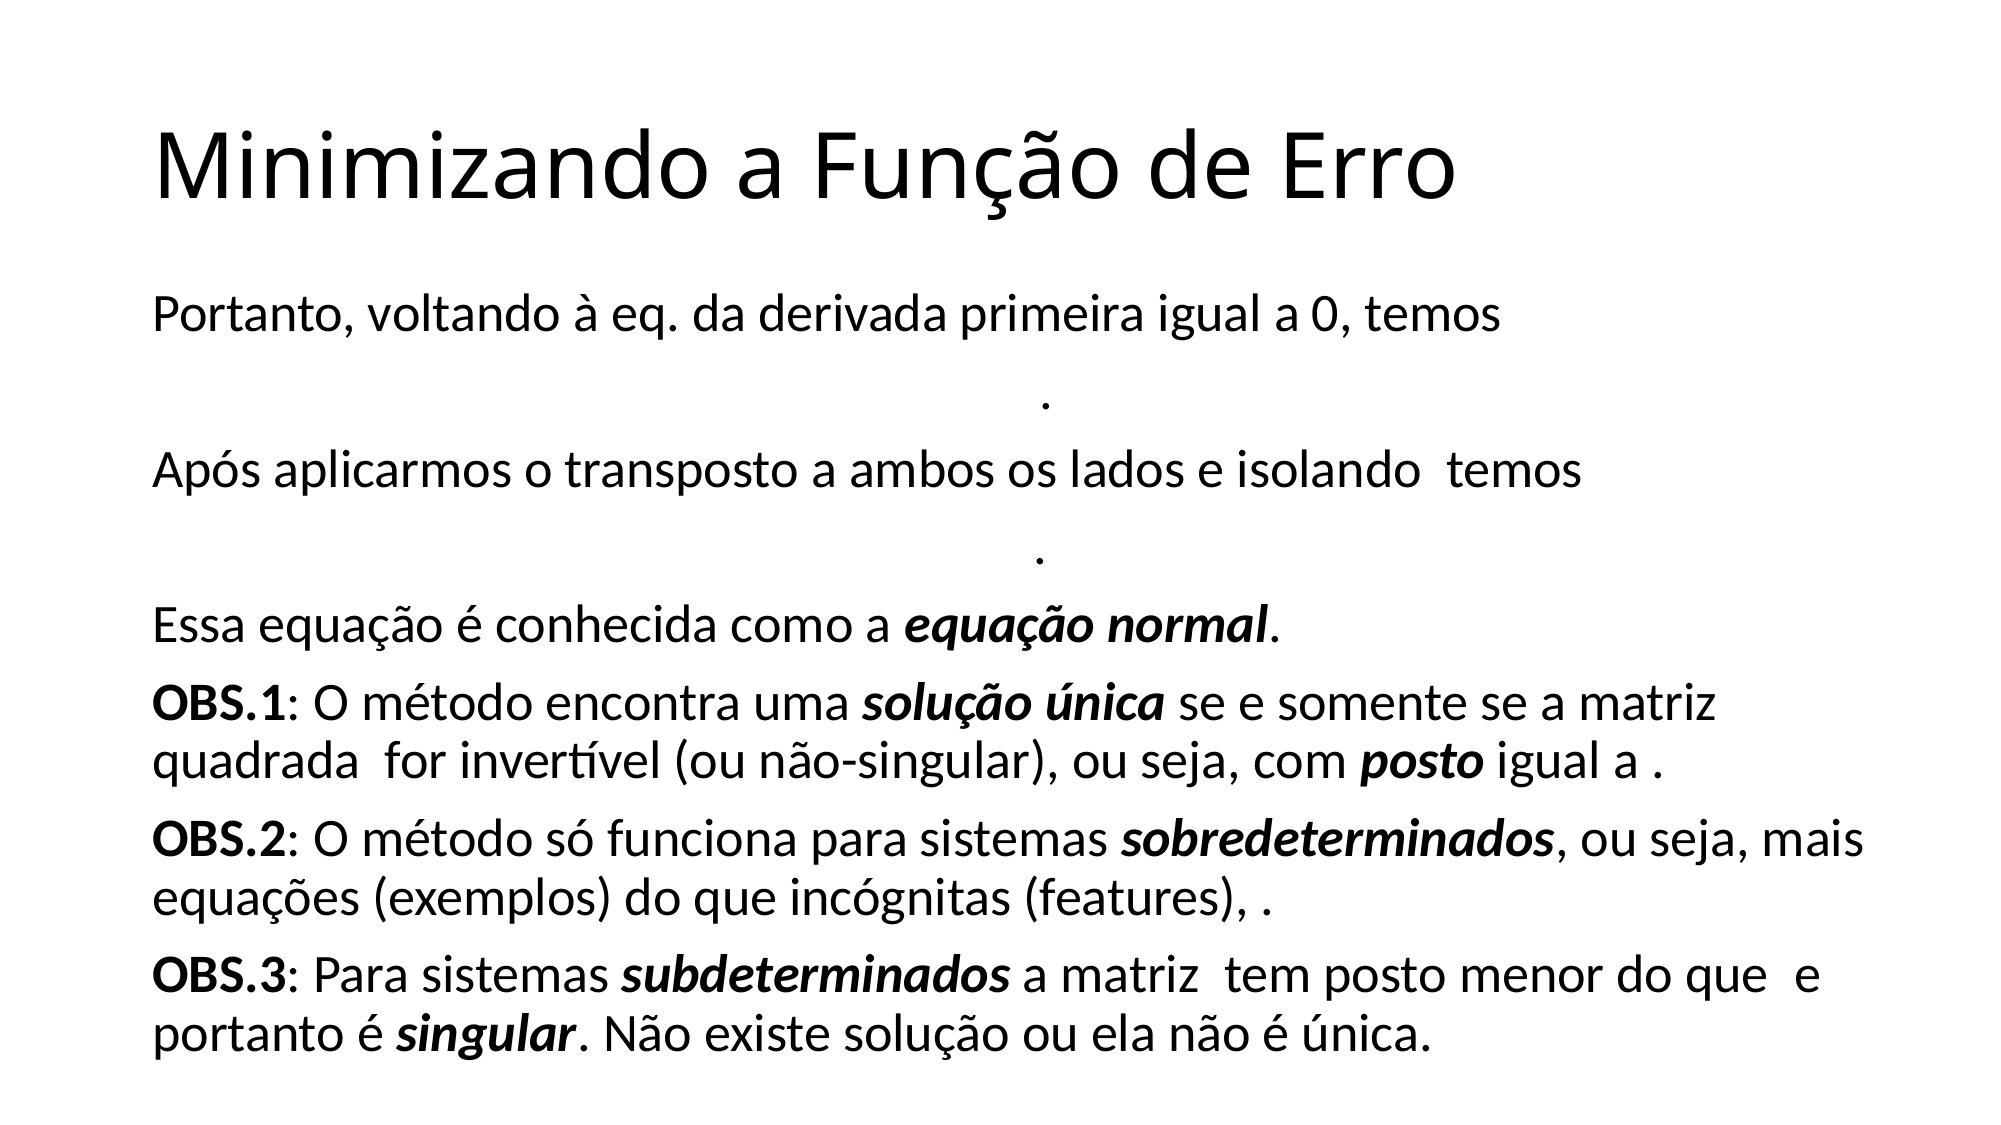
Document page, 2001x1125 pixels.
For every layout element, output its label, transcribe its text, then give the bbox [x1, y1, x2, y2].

title Minimizando a Função de Erro [137, 59, 1863, 278]
